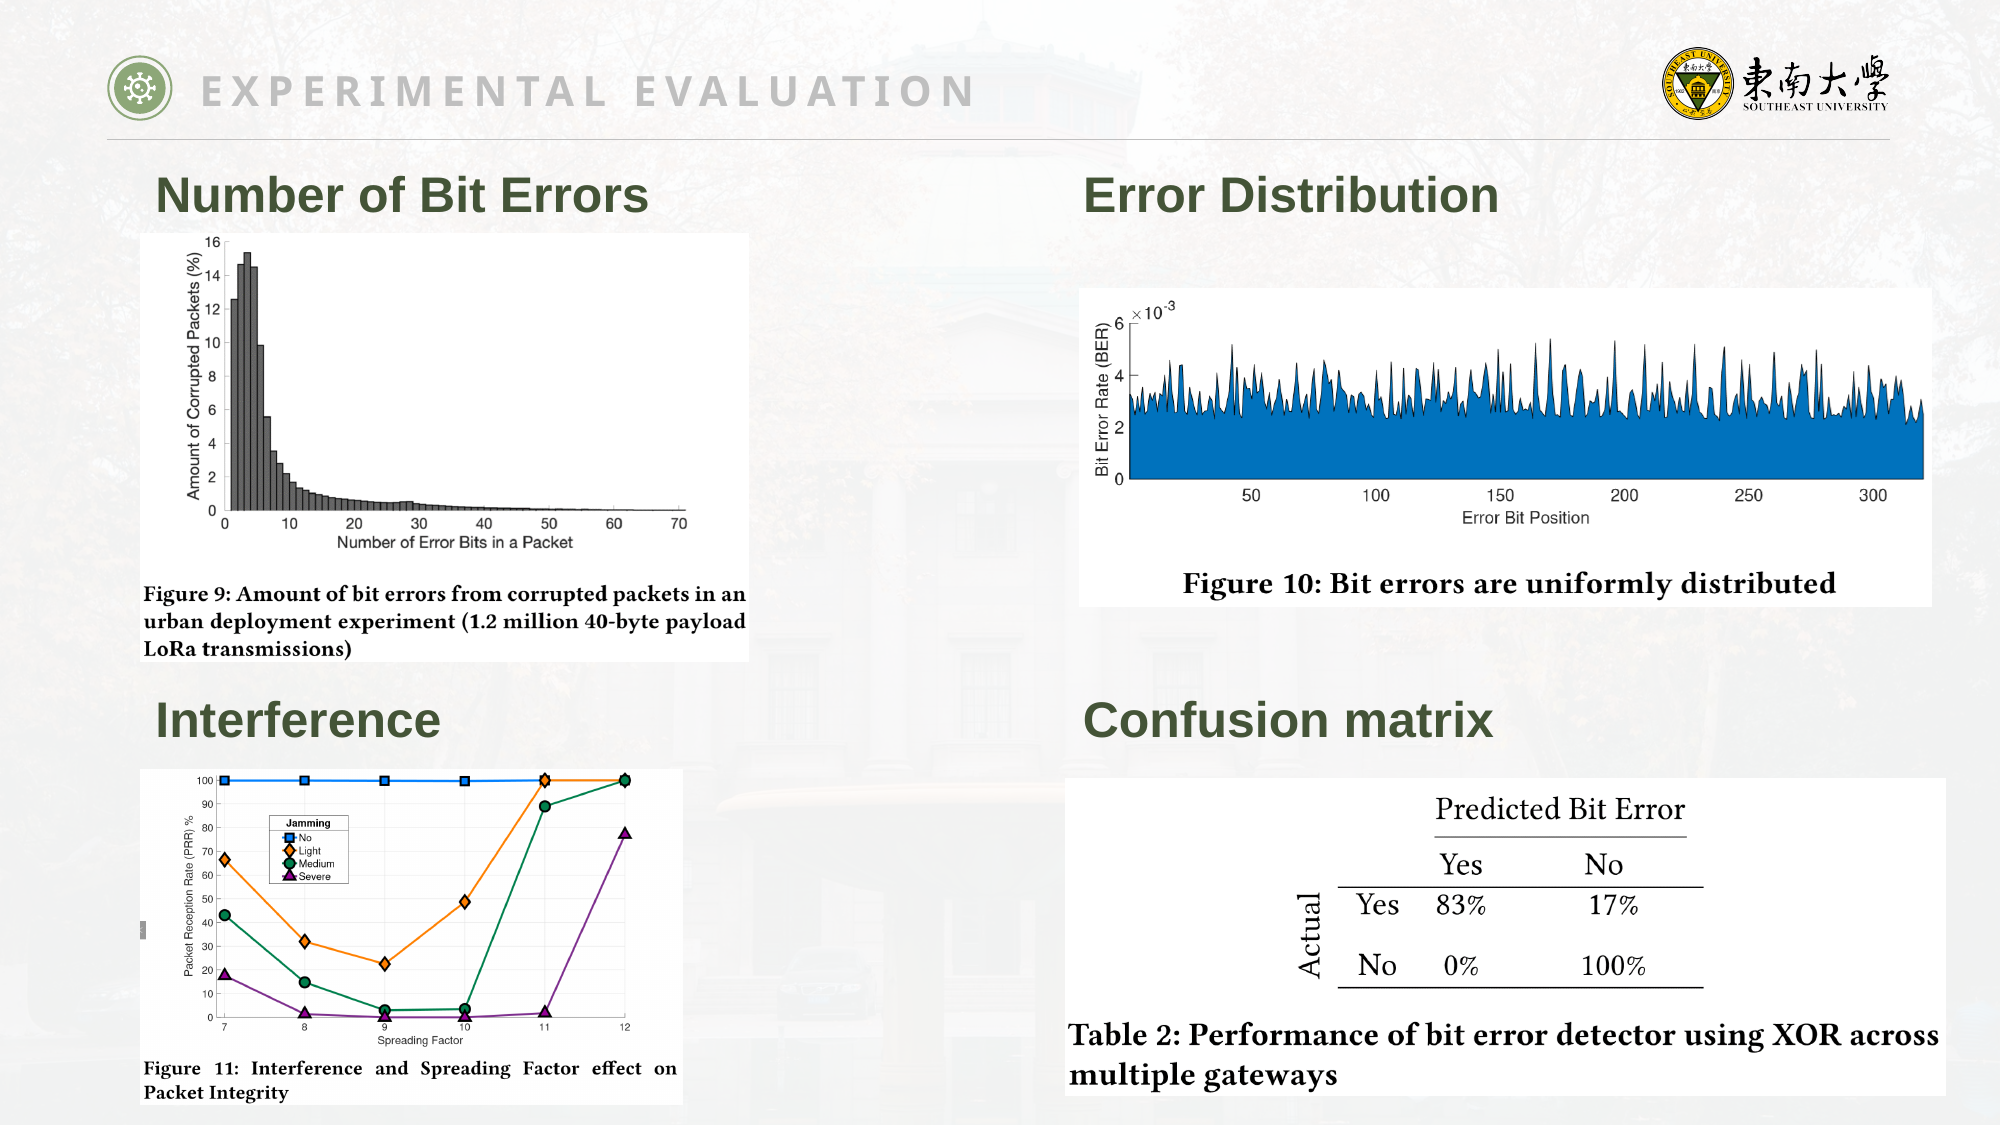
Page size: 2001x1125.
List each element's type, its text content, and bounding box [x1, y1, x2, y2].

picture [1065, 778, 1946, 1096]
picture [1079, 288, 1932, 607]
picture [140, 769, 683, 1105]
picture [140, 233, 749, 662]
picture [1662, 47, 1889, 120]
list EXPERIMENTAL EVALUATION [199, 56, 1663, 123]
text_box Number of Bit Errors Error Distribution Interference Confusion matrix [140, 155, 1919, 1125]
